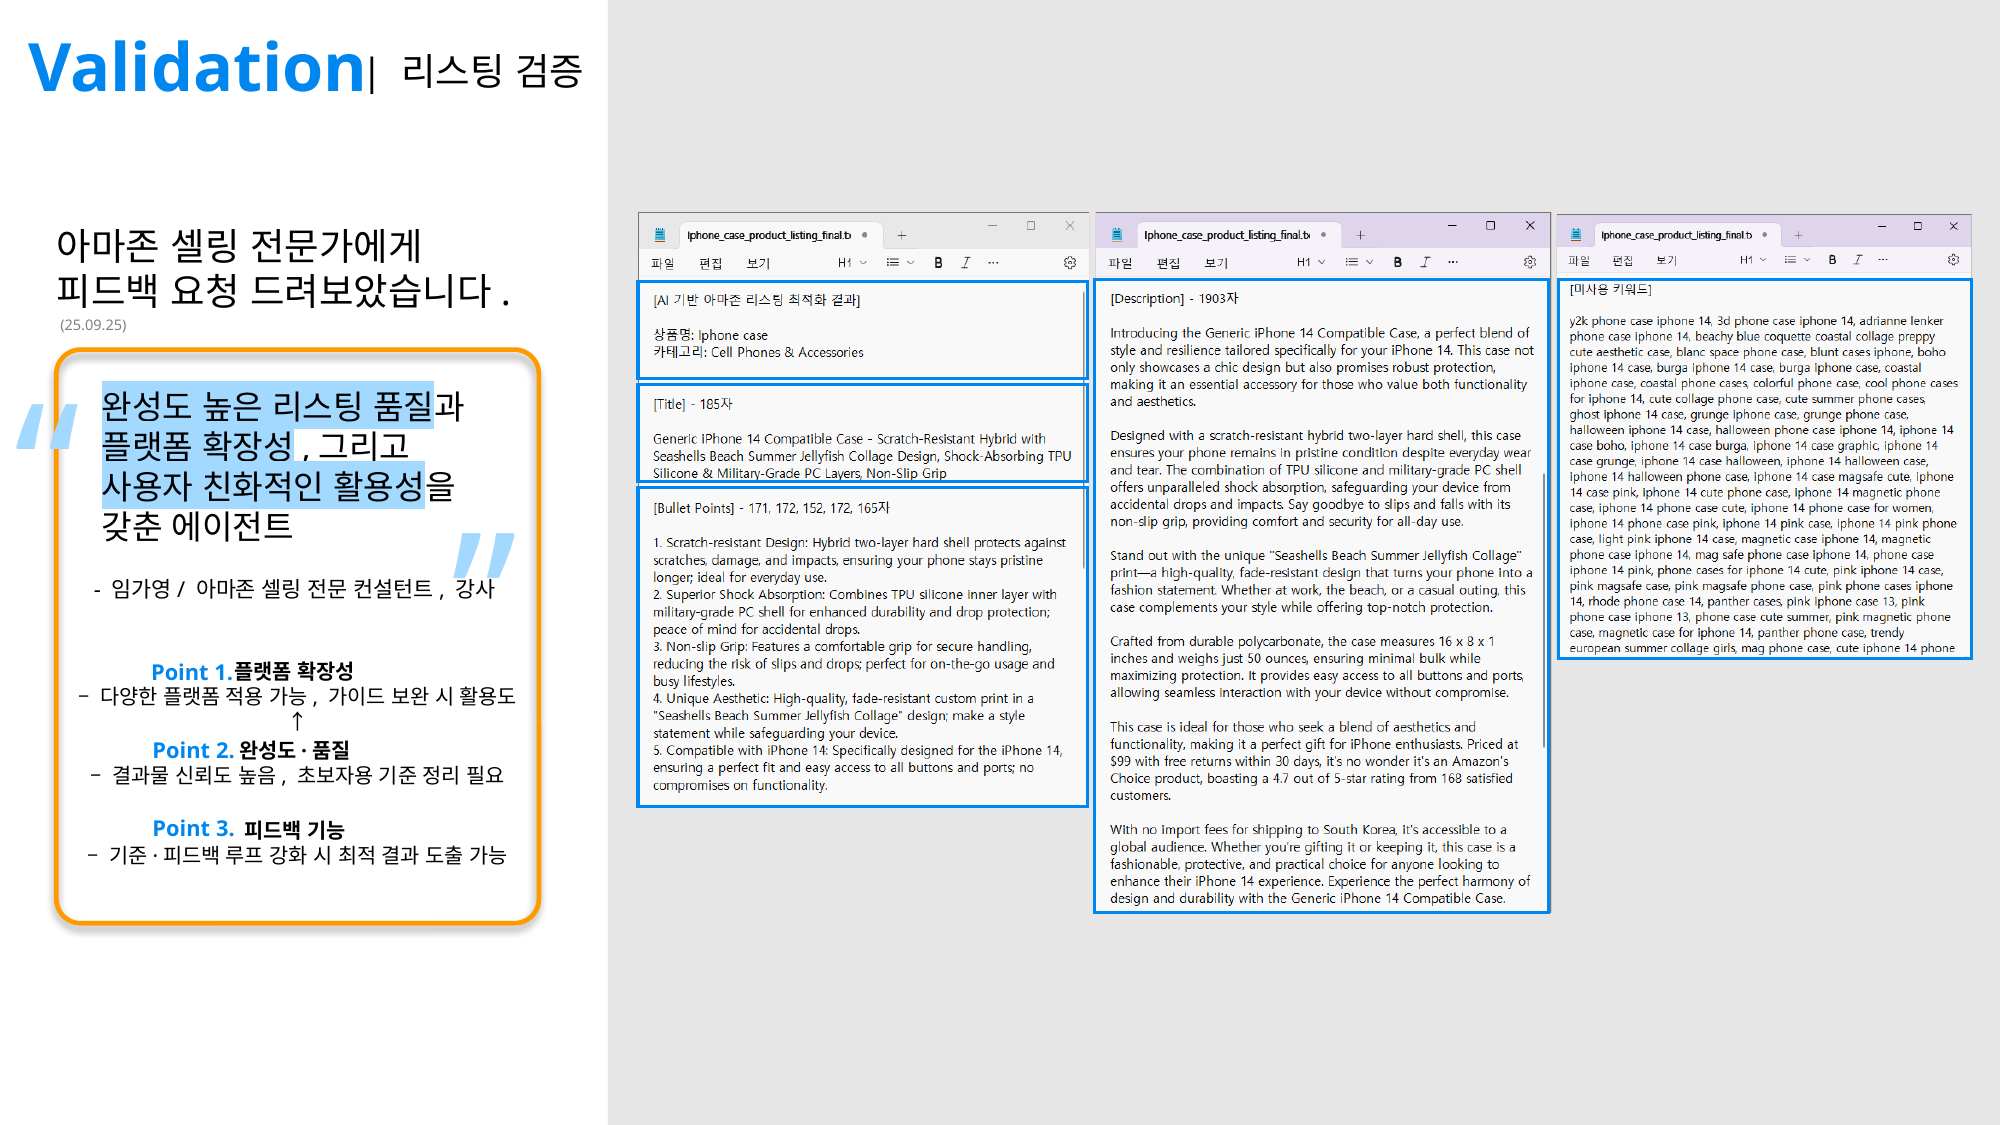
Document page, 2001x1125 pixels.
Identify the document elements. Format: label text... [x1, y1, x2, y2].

text_box Validation [13, 16, 383, 112]
text_box 아마존 셀링 전문가에게 피드백 요청 드려보았습니다. [42, 215, 551, 320]
text_box | 리스팅 검증 [346, 41, 607, 101]
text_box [637, 212, 1972, 913]
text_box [0, 345, 679, 711]
text_box (25.09.25) [45, 308, 439, 341]
text_box [607, 0, 2000, 1125]
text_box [39, 711, 539, 924]
